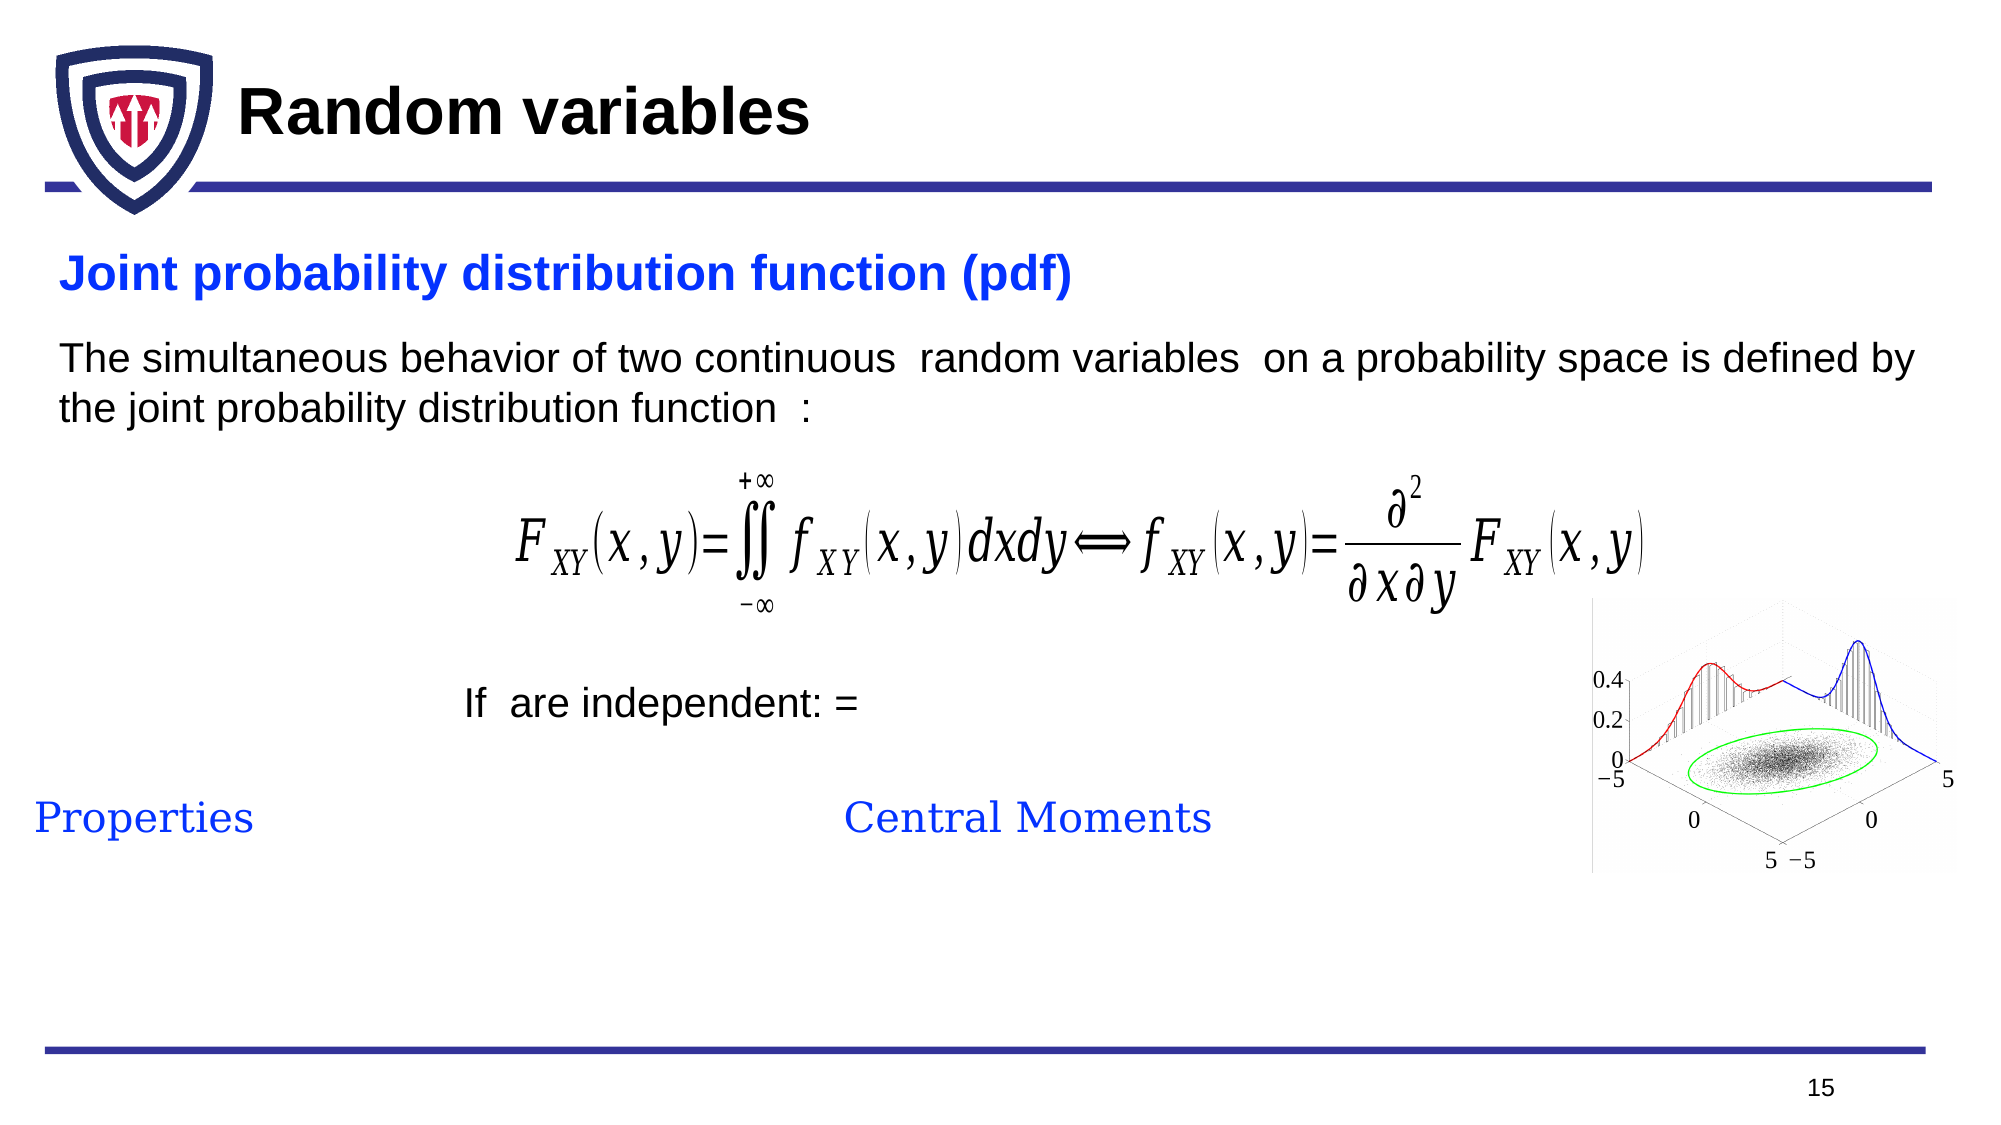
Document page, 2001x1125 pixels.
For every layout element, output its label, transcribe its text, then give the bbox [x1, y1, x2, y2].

title Random variables [222, 39, 1906, 177]
picture [27, 17, 251, 241]
picture [1592, 598, 1957, 873]
text_box Joint probability distribution function (pdf) [43, 233, 1863, 309]
slide_number 15 [1762, 1064, 1850, 1118]
